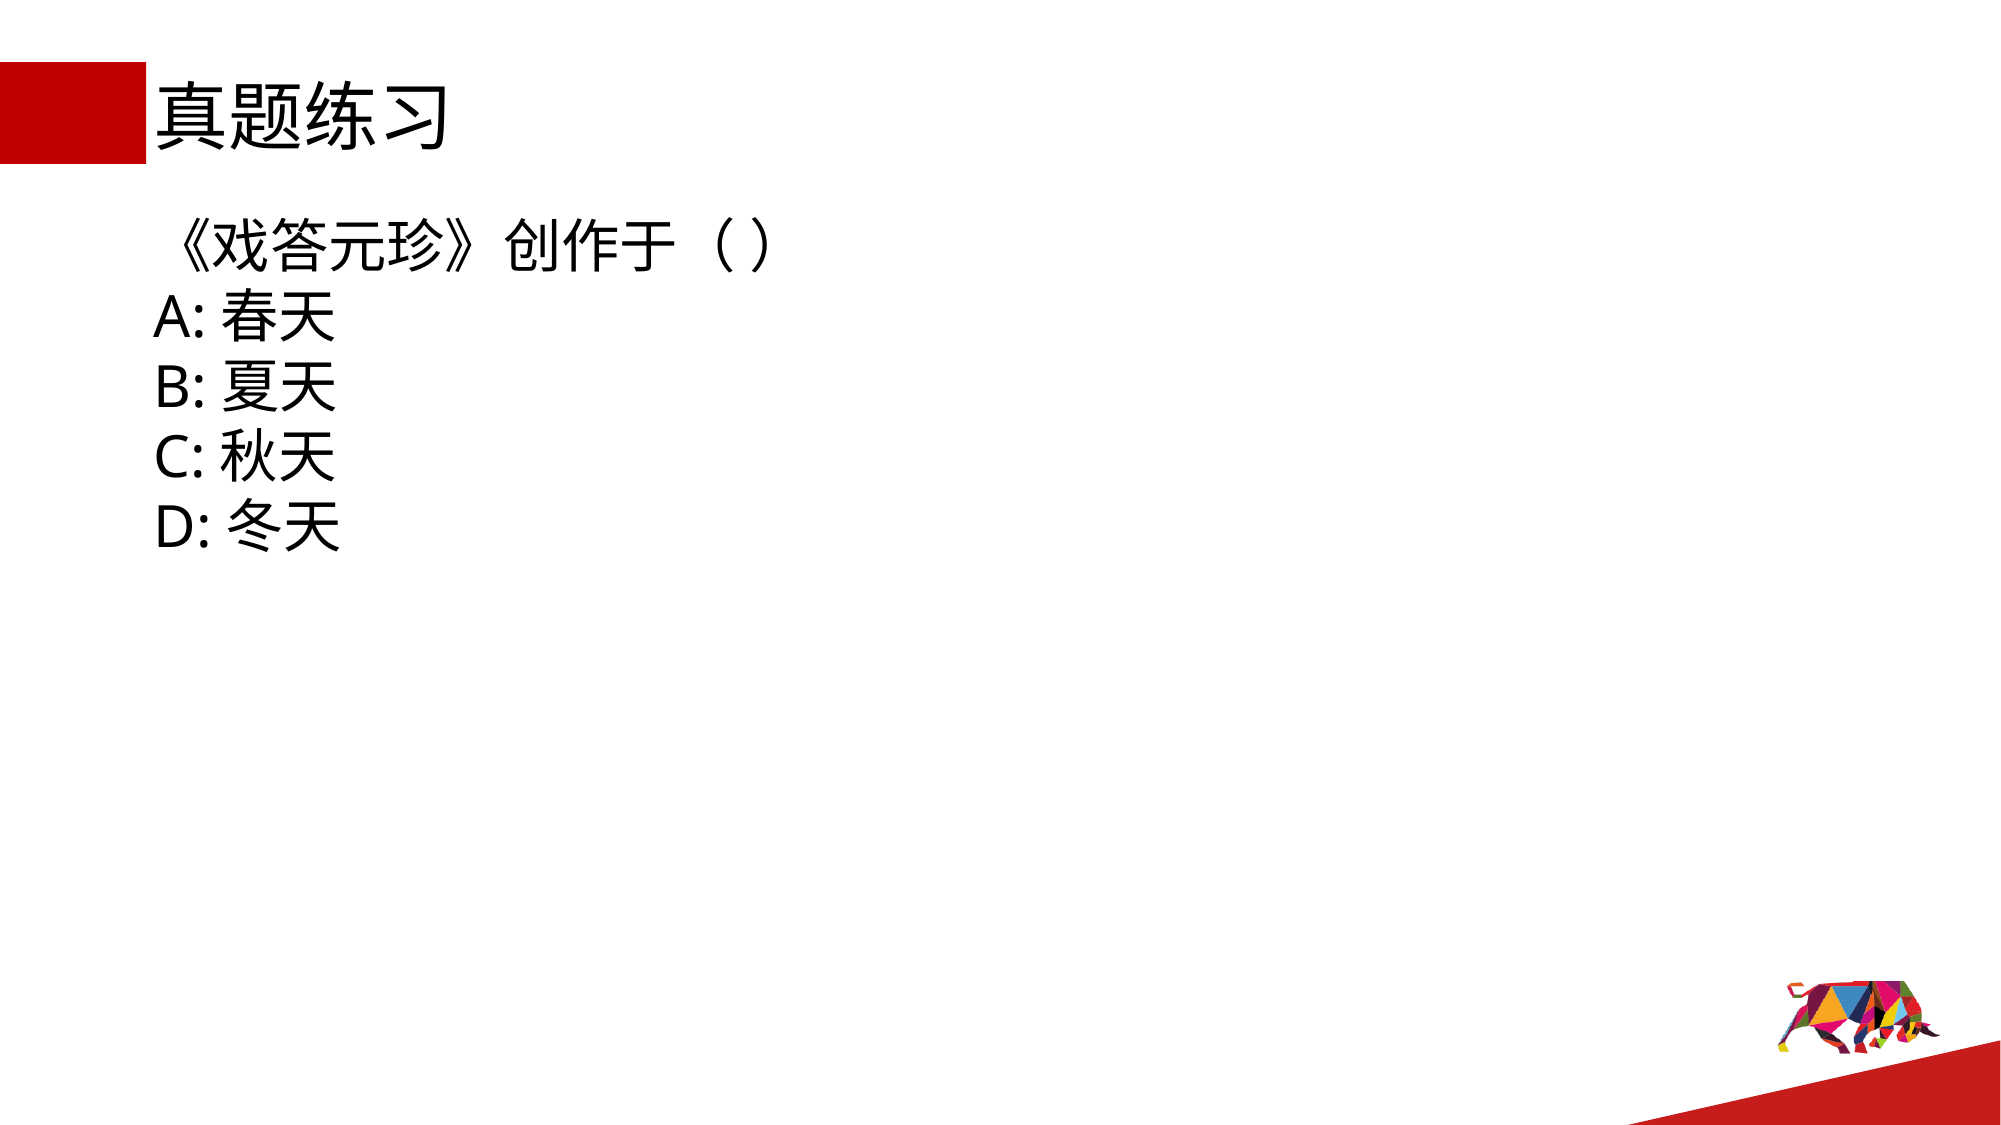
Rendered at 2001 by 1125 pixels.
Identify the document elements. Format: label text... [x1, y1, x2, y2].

title 真题练习 [145, 61, 1947, 203]
list 《戏答元珍》创作于（ ） A:春天 B:夏天 C:秋天 D:冬天 [145, 203, 1872, 1080]
picture [1872, 981, 1941, 1059]
